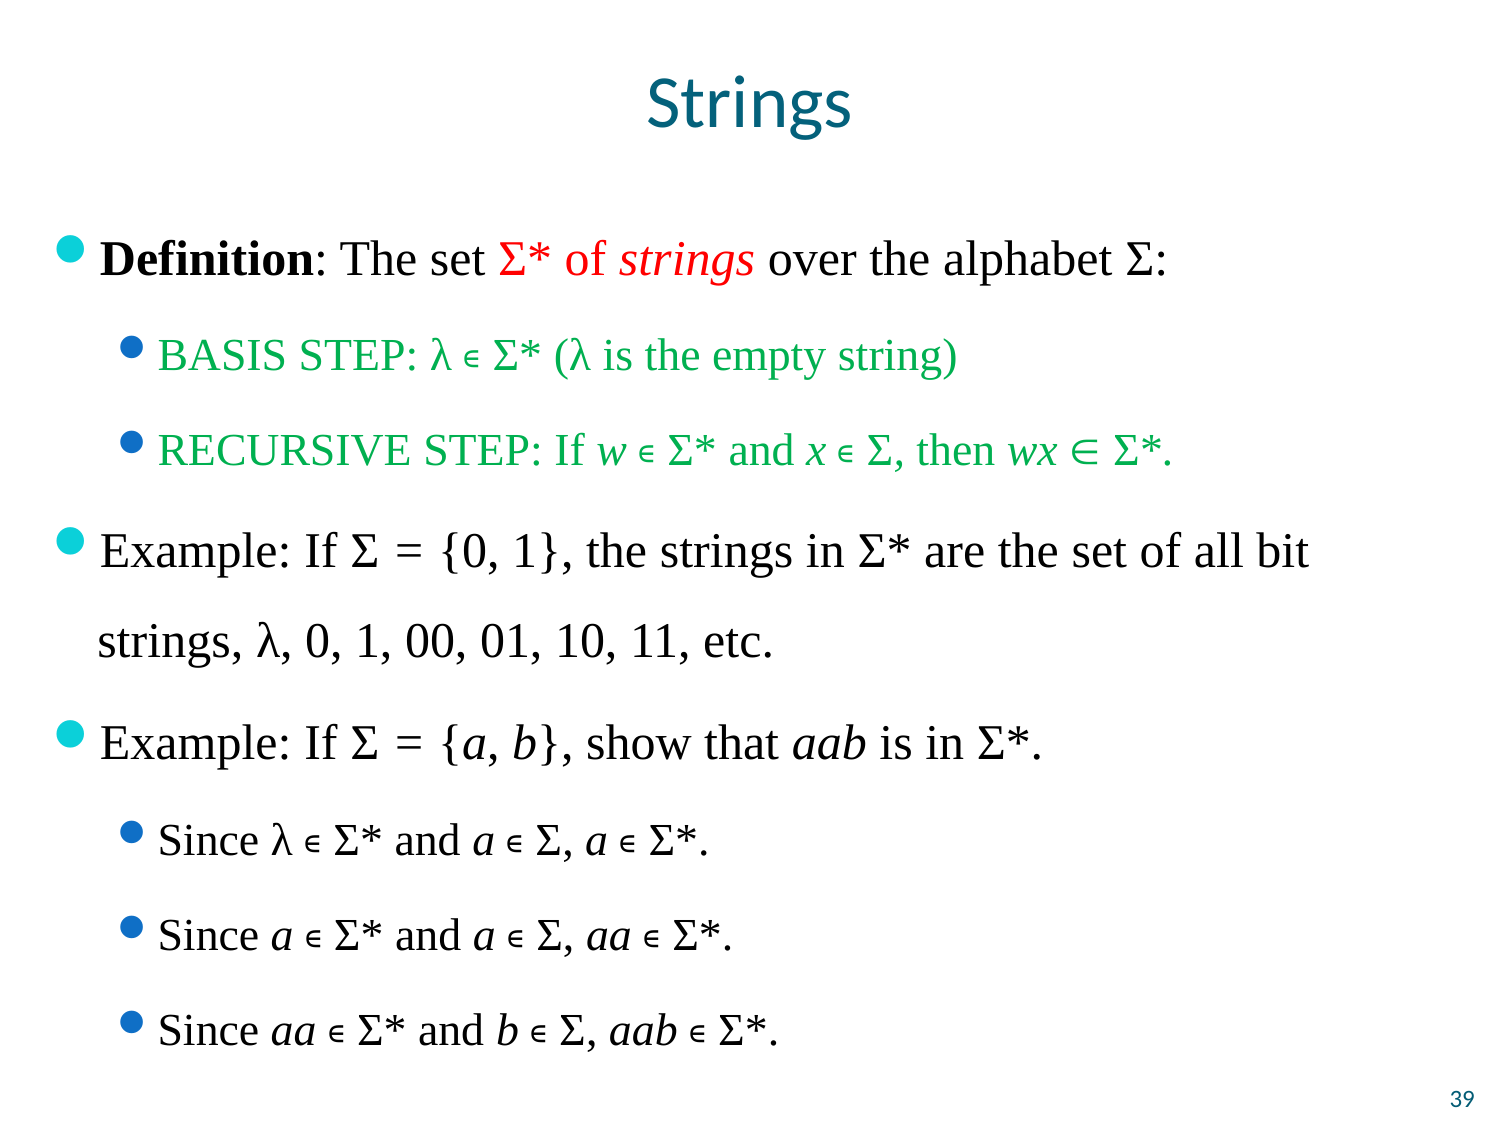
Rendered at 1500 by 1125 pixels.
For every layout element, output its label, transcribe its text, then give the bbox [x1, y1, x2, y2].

title Strings [37, 12, 1463, 175]
list Definition: The set Σ* of strings over the alphabet Σ: BASIS STEP: λ ∊ Σ* (λ is the empty string) RECURSIVE STEP: If w ∊ Σ* and x ∊ Σ, then wx  Σ*. Example: If Σ = {0, 1}, the strings in Σ* are the set of all bit strings, λ, 0, 1, 00, 01, 10, 11, etc. Example: If Σ = {a, b}, show that aab is in Σ*. Since λ ∊ Σ* and a ∊ Σ, a ∊ Σ*. Since a ∊ Σ* and a ∊ Σ, aa ∊ Σ*. Since aa ∊ Σ* and b ∊ Σ, aab ∊ Σ*. [37, 187, 1463, 1075]
slide_number 39 [1350, 1052, 1475, 1113]
